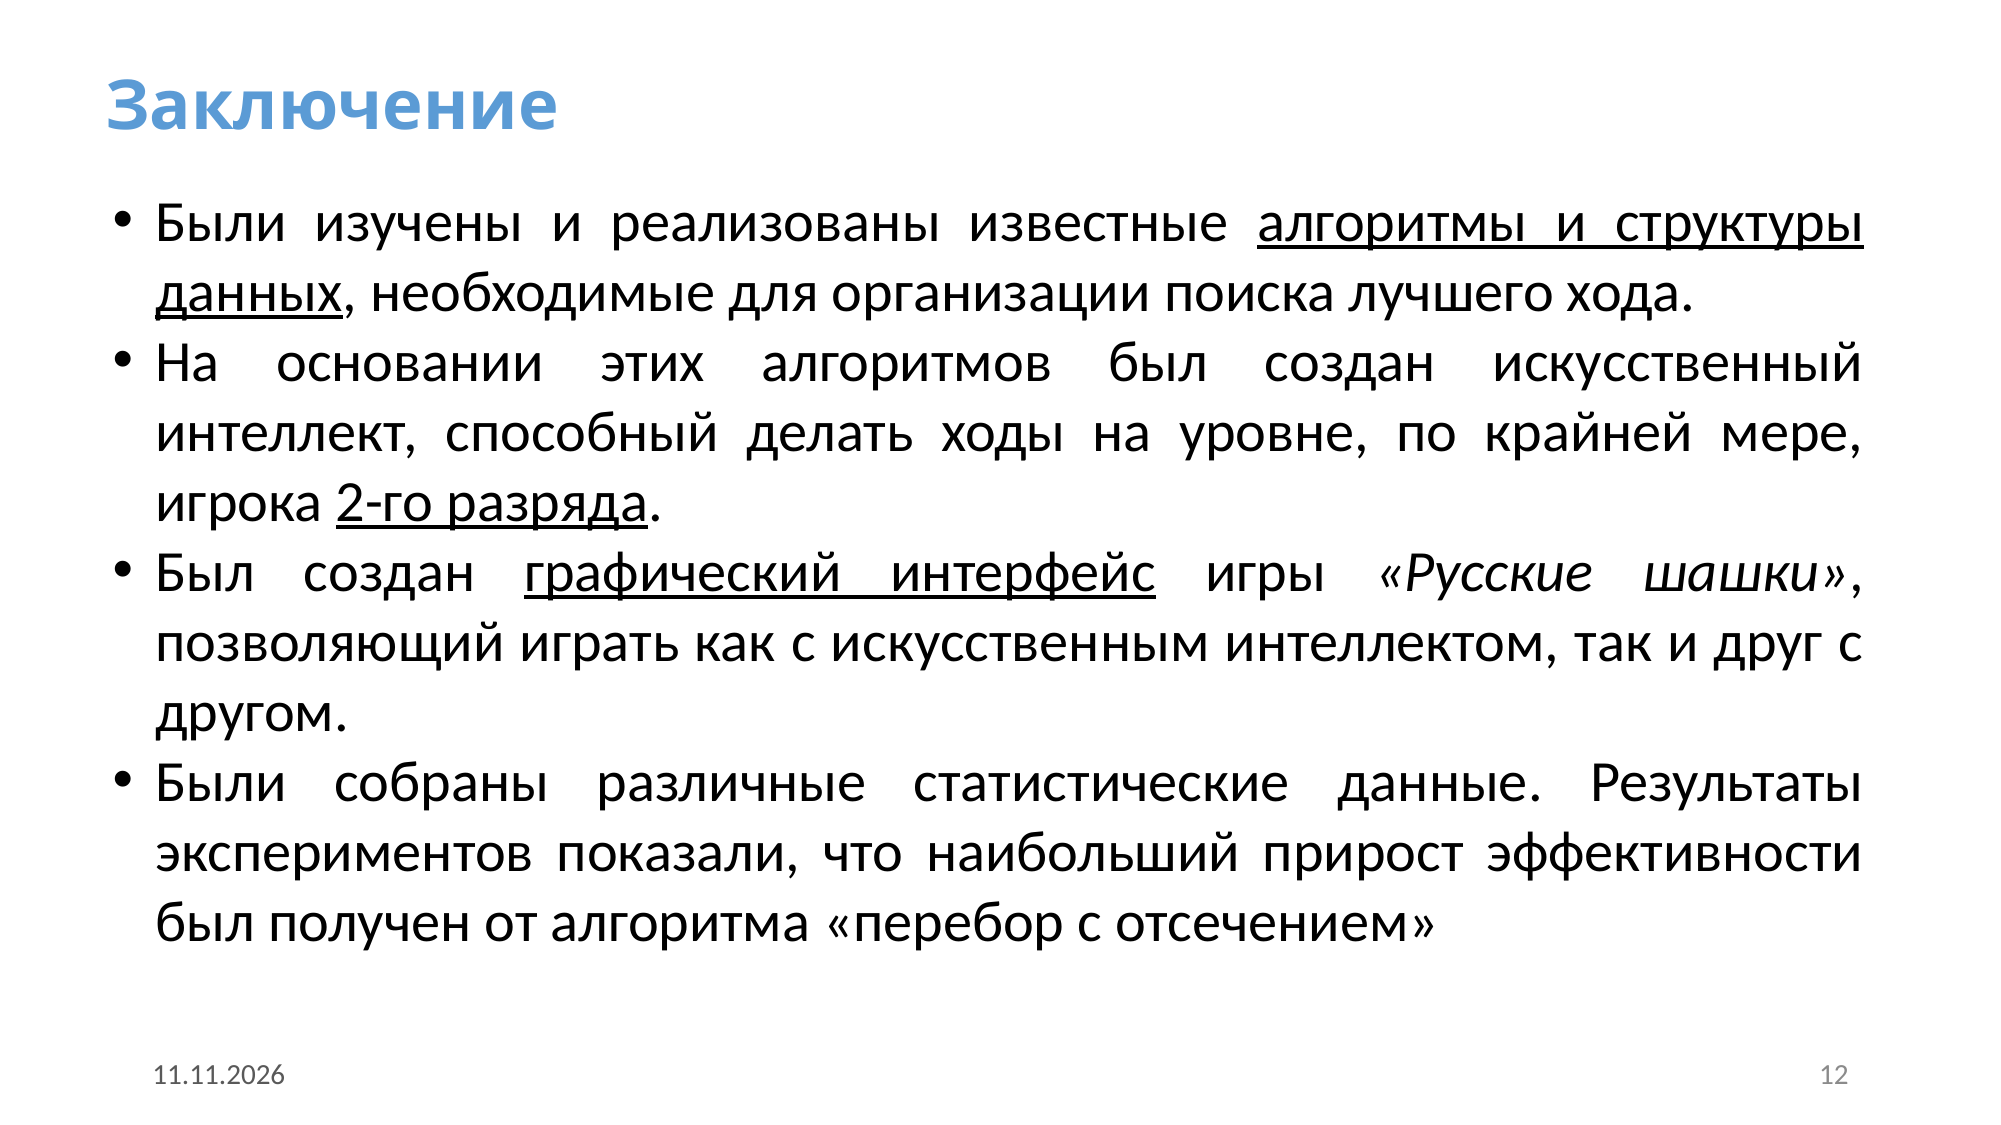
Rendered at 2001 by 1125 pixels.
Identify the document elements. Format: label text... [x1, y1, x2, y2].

slide_number 12 [1413, 1042, 1864, 1103]
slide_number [137, 1042, 588, 1103]
text_box Были изучены и реализованы известные алгоритмы и структуры данных, необходимые для организации поиска лучшего хода. На основании этих алгоритмов был создан искусственный интеллект, способный делать ходы на уровне, по крайней мере, игрока 2-го разряда. Был создан графический интерфейс игры «Русские шашки», позволяющий играть как с искусственным интеллектом, так и друг с другом. Были собраны различные статистические данные. Результаты экспериментов показали, что наибольший прирост эффективности был получен от алгоритма «перебор с отсечением» [97, 175, 1879, 961]
text_box Заключение [90, 19, 1497, 197]
